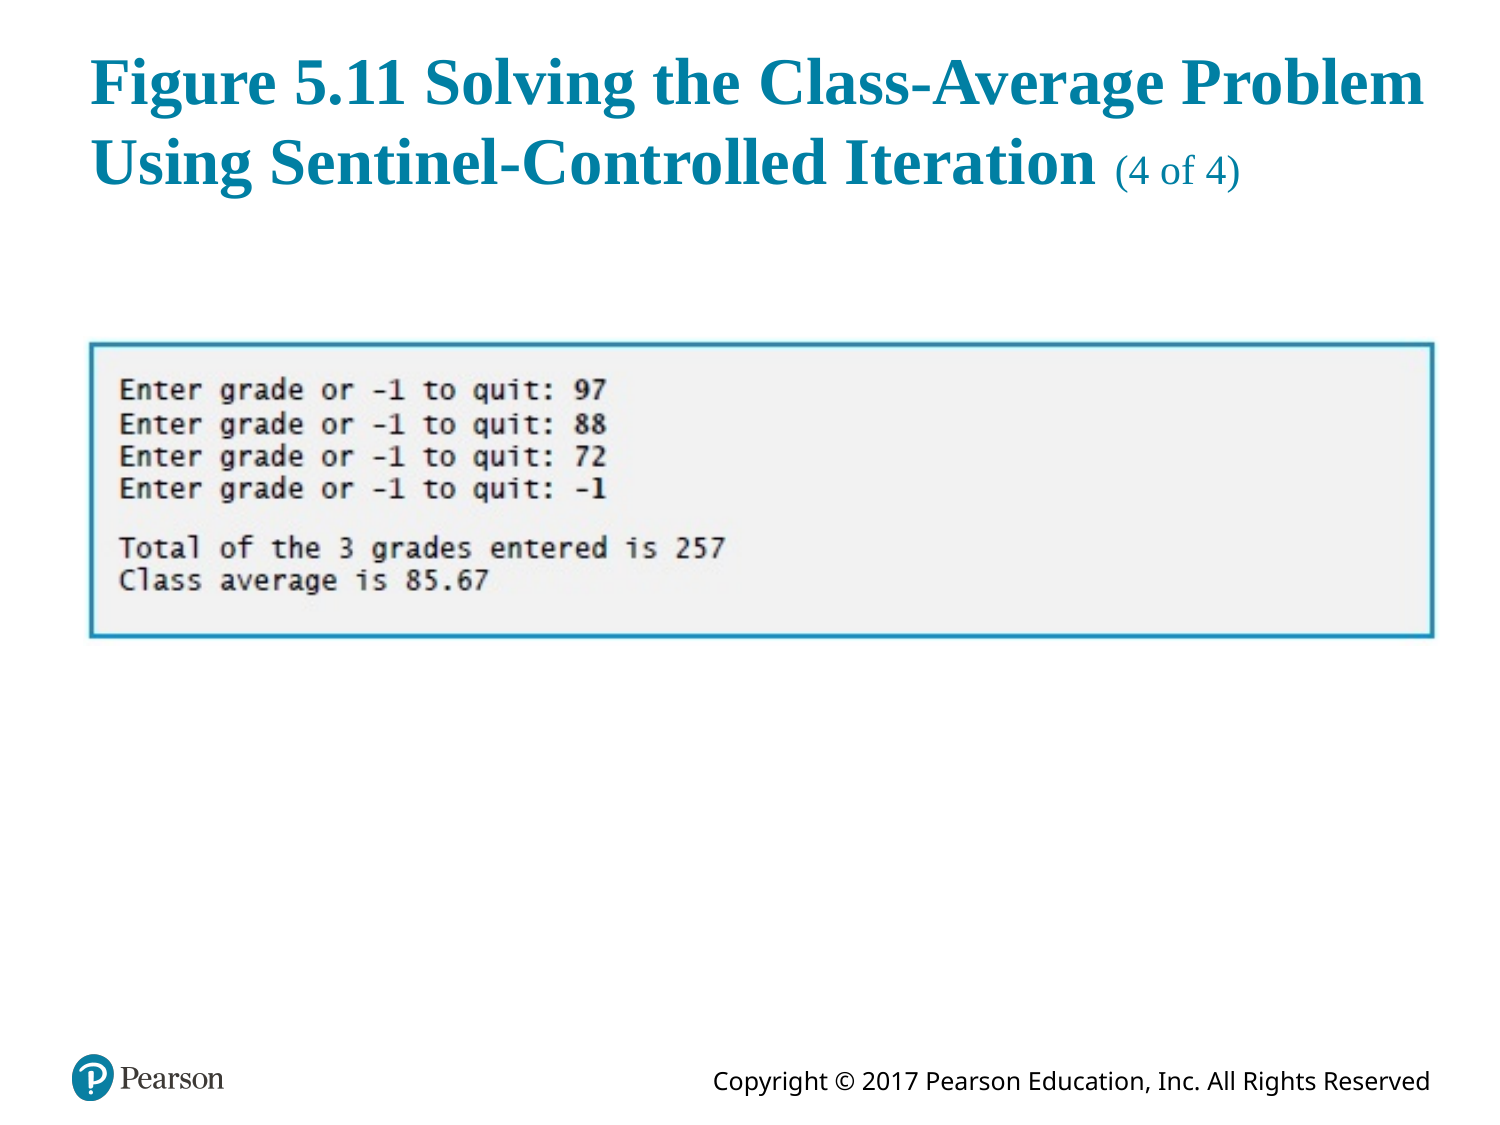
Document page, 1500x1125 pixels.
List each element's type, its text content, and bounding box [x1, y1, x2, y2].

picture [98, 1054, 224, 1101]
picture [82, 336, 1443, 646]
title Figure 5.11 Solving the Class-Average Problem Using Sentinel-Controlled Iteration (4 of 4) [75, 37, 1450, 213]
picture [80, 1063, 106, 1088]
picture [72, 1087, 83, 1101]
picture [72, 1054, 88, 1070]
